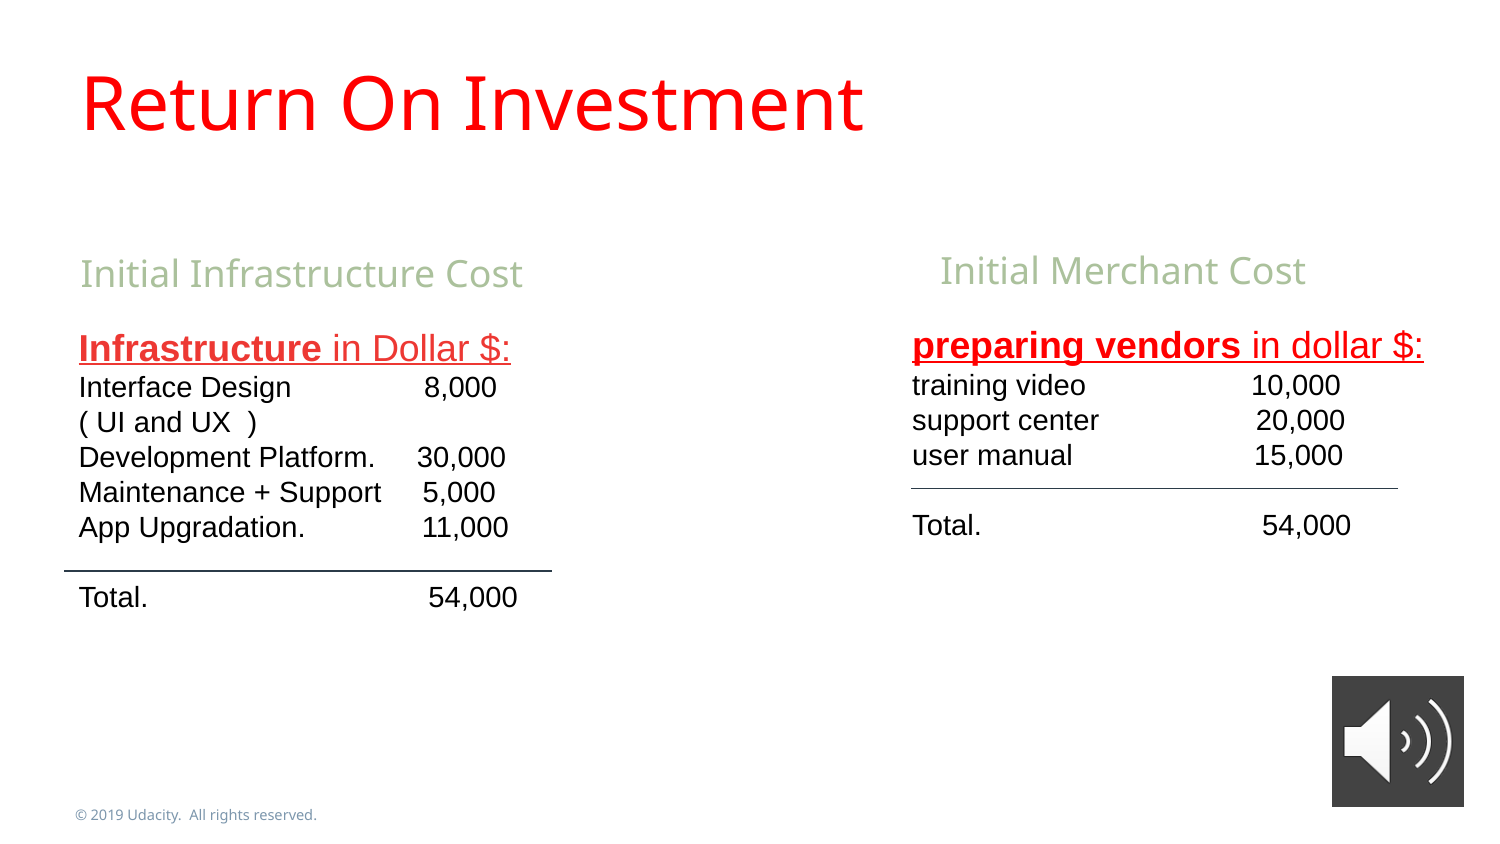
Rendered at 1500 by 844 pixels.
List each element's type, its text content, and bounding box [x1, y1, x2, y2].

text_box Initial Merchant Cost [897, 241, 1463, 293]
text_box Infrastructure in Dollar $: Interface Design 8,000 ( UI and UX ) Development Platform. 30,000 Maintenance + Support 5,000 App Upgradation. 11,000 Total. 54,000 [63, 316, 629, 656]
list © 2019 Udacity. All rights reserved. [75, 806, 725, 826]
title Return On Investment [75, 50, 1425, 148]
text_box Initial Infrastructure Cost [37, 244, 603, 296]
picture [1330, 674, 1465, 809]
text_box preparing vendors in dollar $: training video 10,000 support center 20,000 user manual 15,000 Total. 54,000 [897, 313, 1463, 584]
